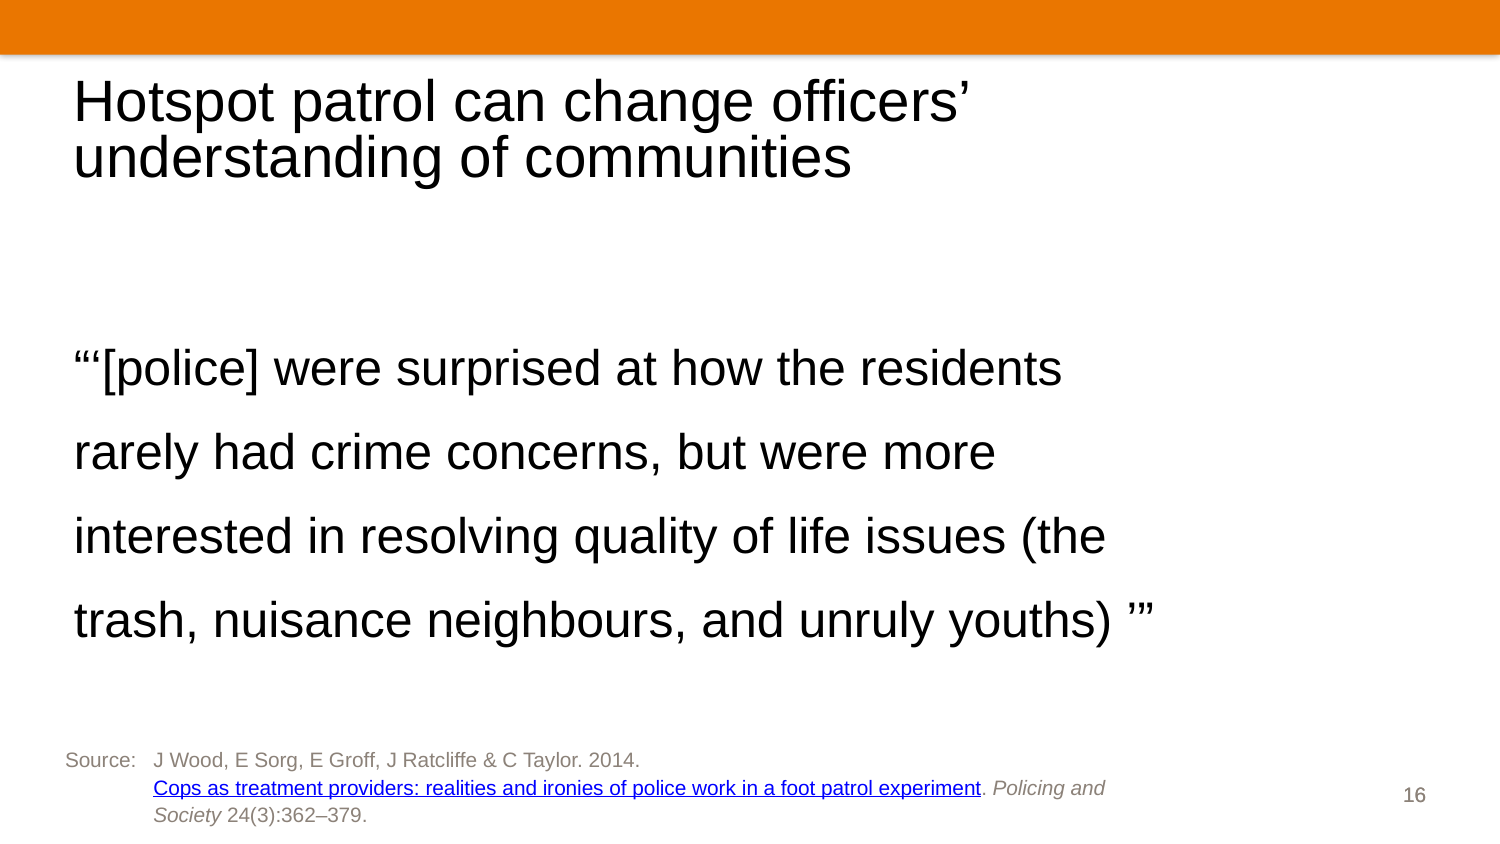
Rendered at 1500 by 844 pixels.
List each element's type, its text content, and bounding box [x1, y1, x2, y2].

list Source: J Wood, E Sorg, E Groff, J Ratcliffe & C Taylor. 2014. Cops as treatment providers: realities and ironies of police work in a foot patrol experiment. Policing and Society 24(3):362–379. [59, 752, 1161, 819]
title Hotspot patrol can change officers’ understanding of communities [59, 59, 1441, 207]
list “‘[police] were surprised at how the residents rarely had crime concerns, but were more interested in resolving quality of life issues (the trash, nuisance neighbours, and unruly youths) ’” [59, 211, 1211, 749]
